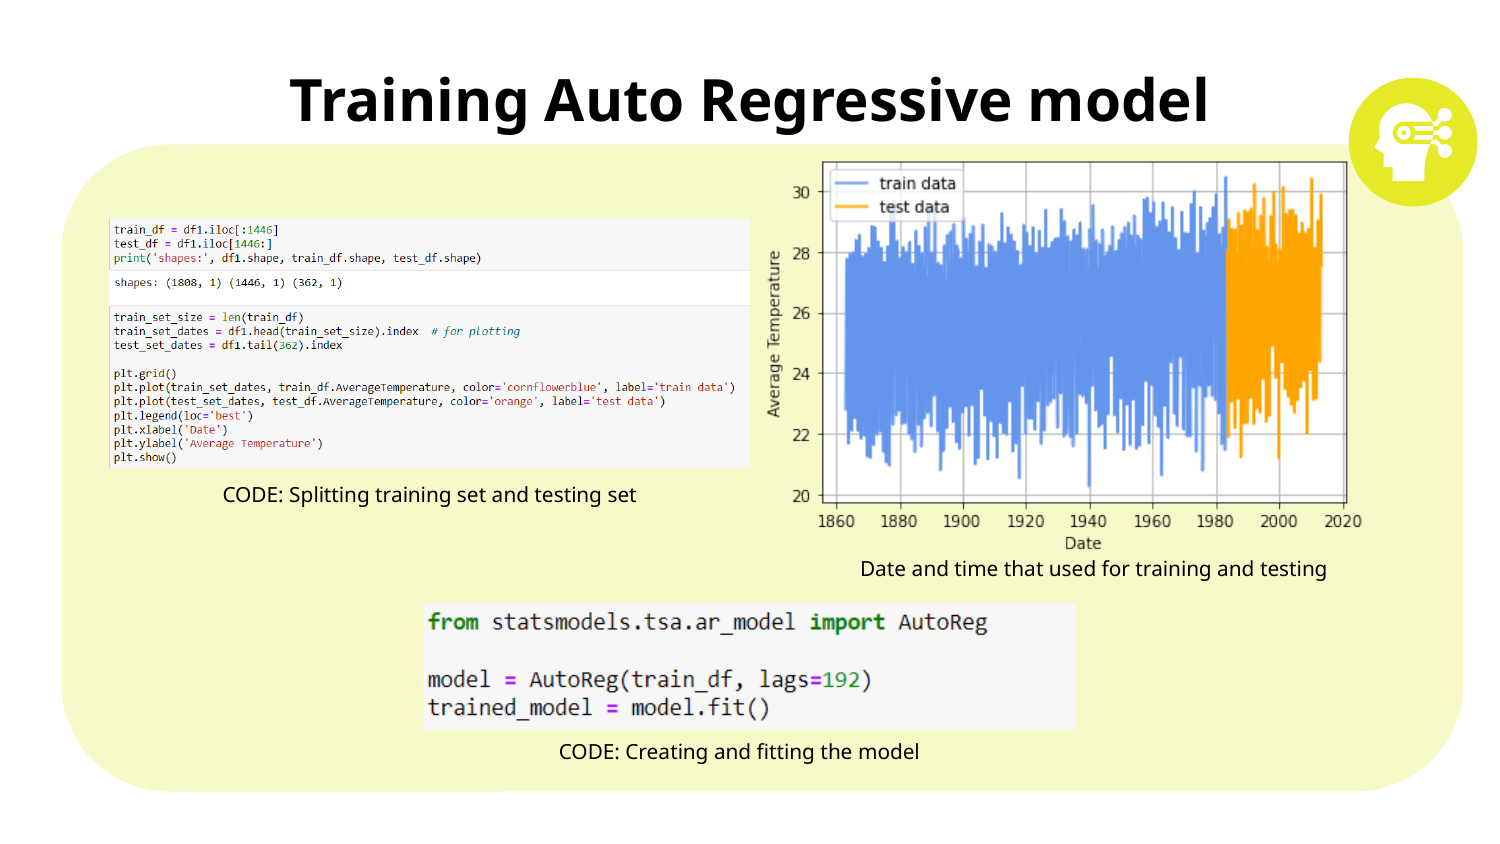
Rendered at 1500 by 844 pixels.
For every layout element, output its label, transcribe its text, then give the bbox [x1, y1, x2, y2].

picture [758, 152, 1374, 563]
title Training Auto Regressive model [75, 67, 1425, 129]
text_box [1348, 77, 1478, 207]
picture [423, 603, 1076, 730]
text_box CODE: Splitting training set and testing set [93, 469, 753, 520]
text_box [61, 144, 1464, 792]
picture [109, 217, 751, 469]
text_box CODE: Creating and fitting the model [402, 726, 1076, 777]
text_box Date and time that used for training and testing [757, 542, 1431, 593]
